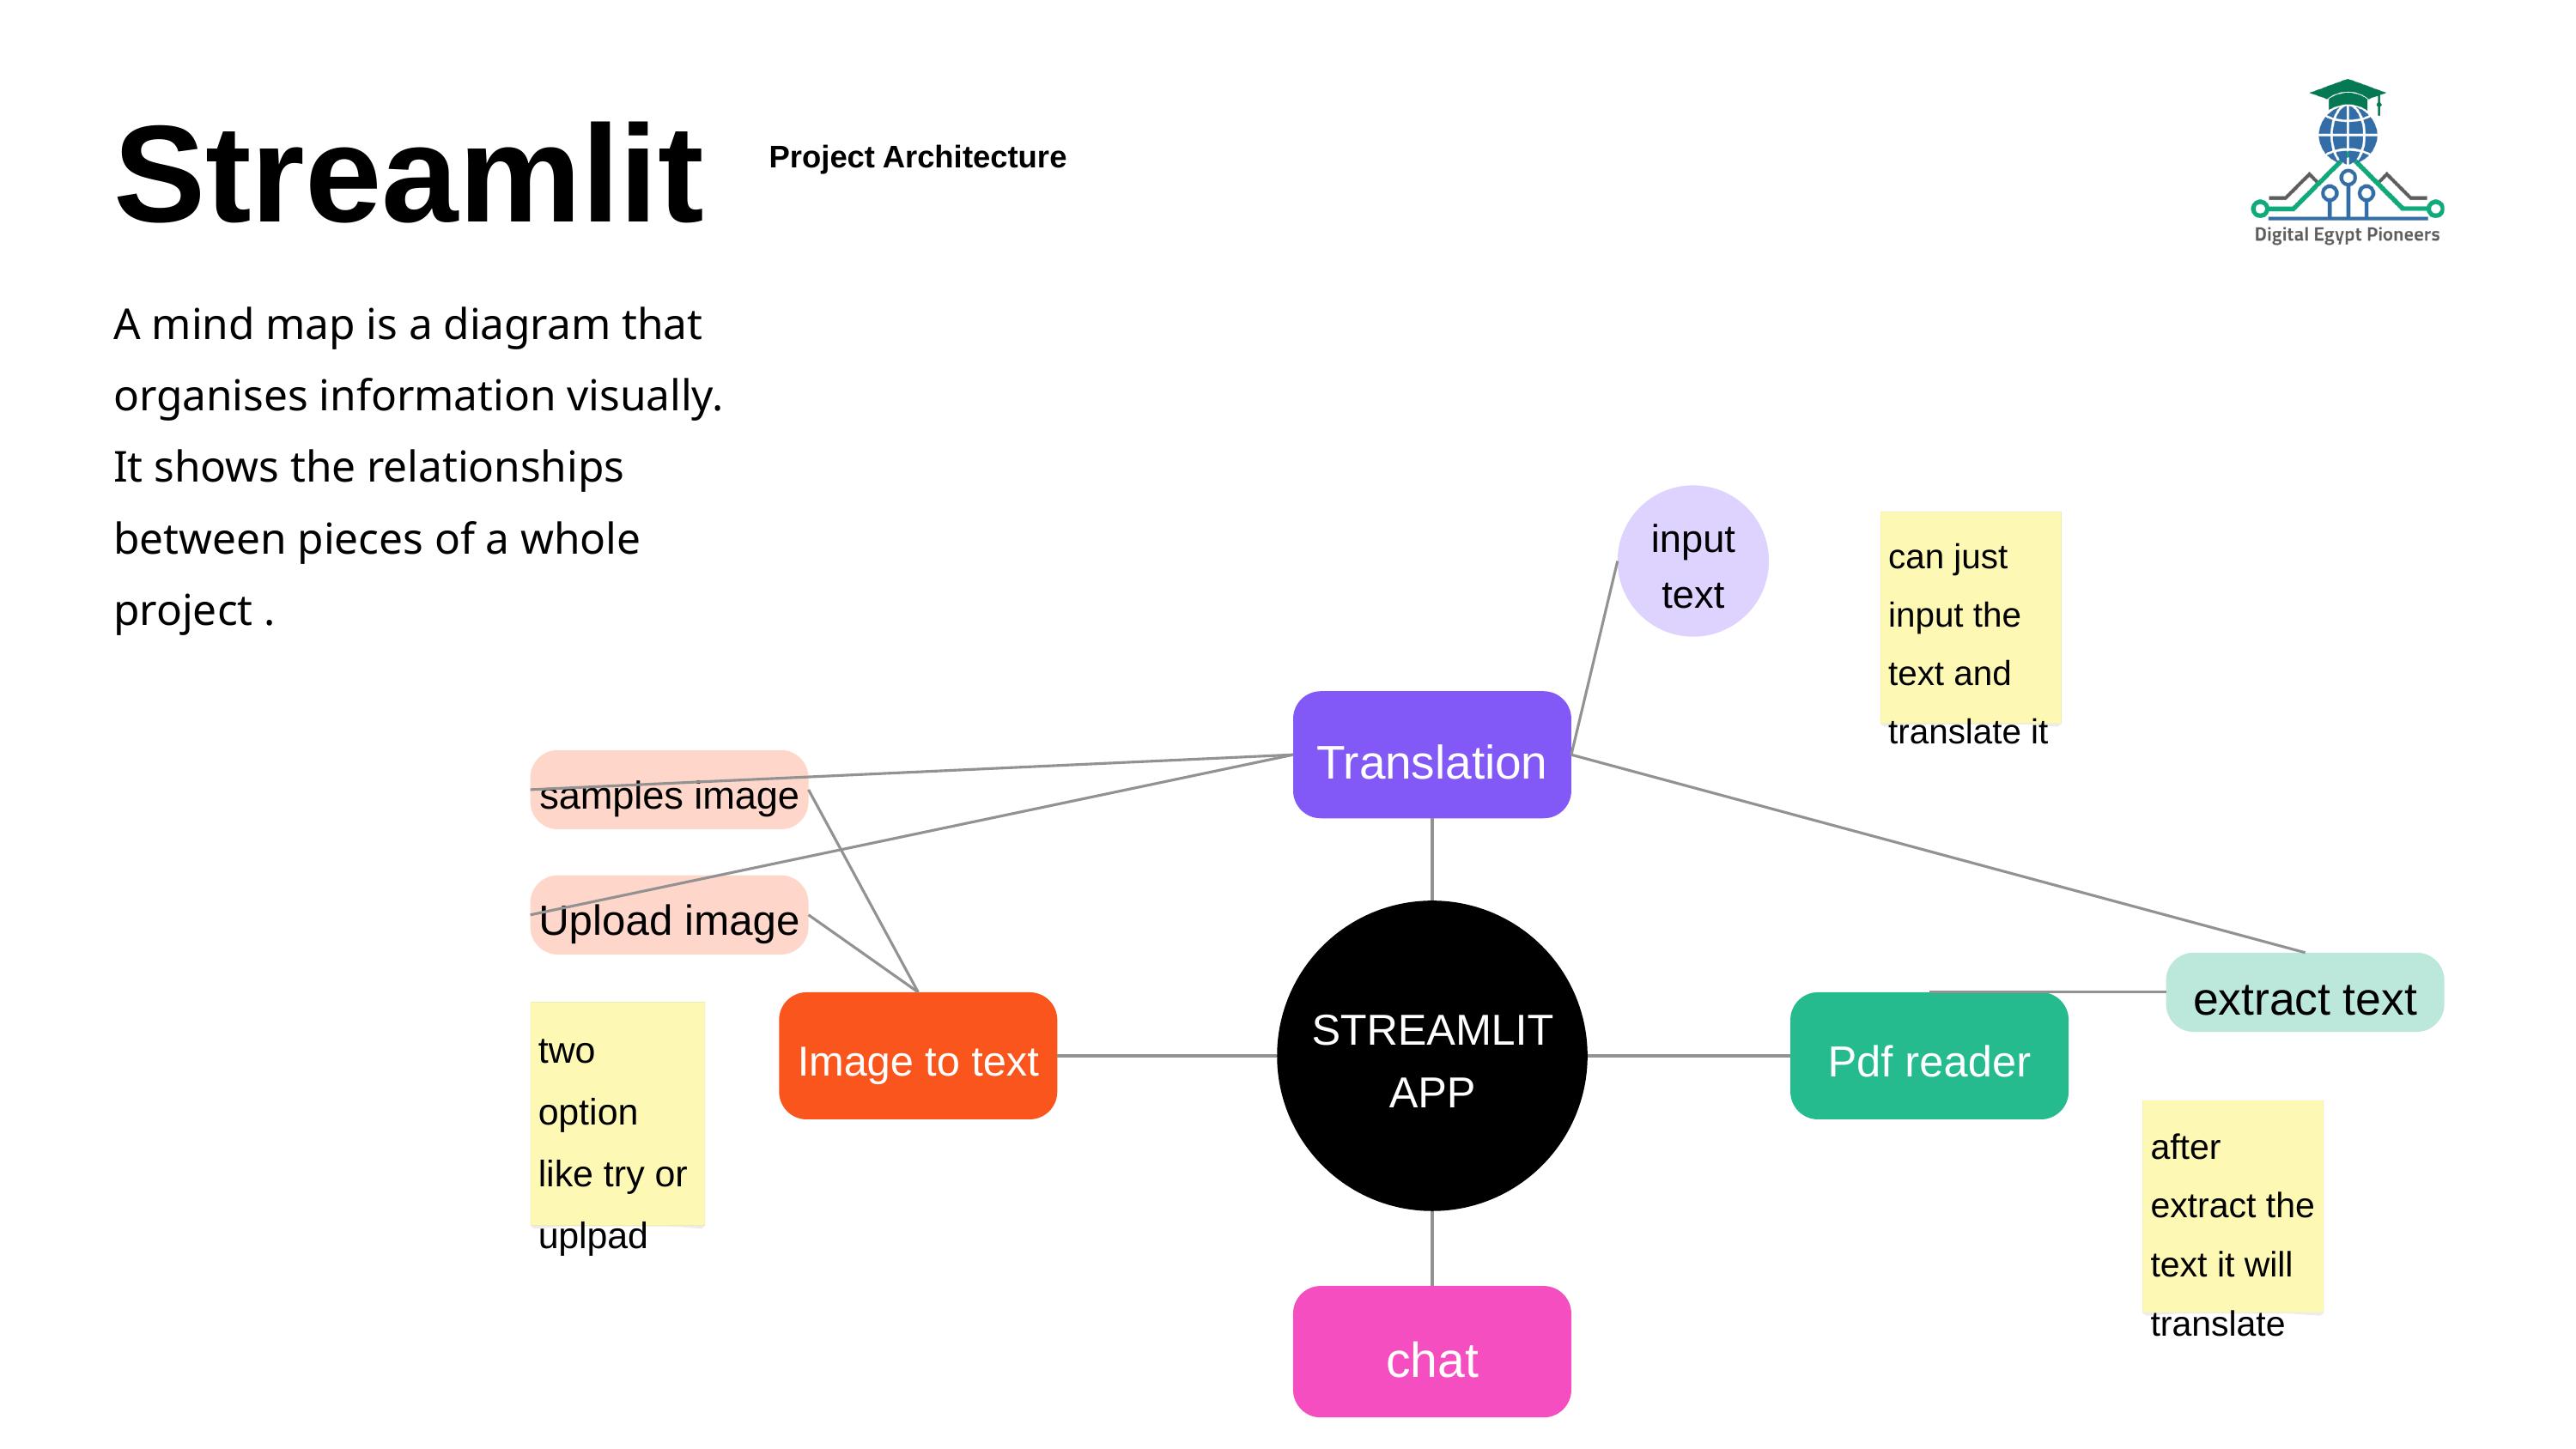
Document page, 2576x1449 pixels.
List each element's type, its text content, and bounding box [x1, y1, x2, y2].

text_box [779, 989, 1058, 1120]
text_box [2251, 74, 2445, 252]
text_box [2142, 1098, 2324, 1317]
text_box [1571, 755, 2306, 953]
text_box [1880, 509, 2063, 727]
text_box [113, 42, 758, 572]
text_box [1789, 989, 2069, 1120]
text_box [530, 747, 809, 753]
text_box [1292, 1285, 1572, 1418]
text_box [1292, 690, 1566, 819]
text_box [2166, 949, 2445, 1033]
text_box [530, 921, 803, 955]
text_box Project Architecture [762, 122, 1075, 175]
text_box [808, 922, 919, 993]
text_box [1617, 485, 1770, 637]
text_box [1571, 561, 1619, 755]
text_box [1276, 900, 1589, 1211]
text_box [530, 1000, 706, 1229]
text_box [530, 755, 1294, 916]
